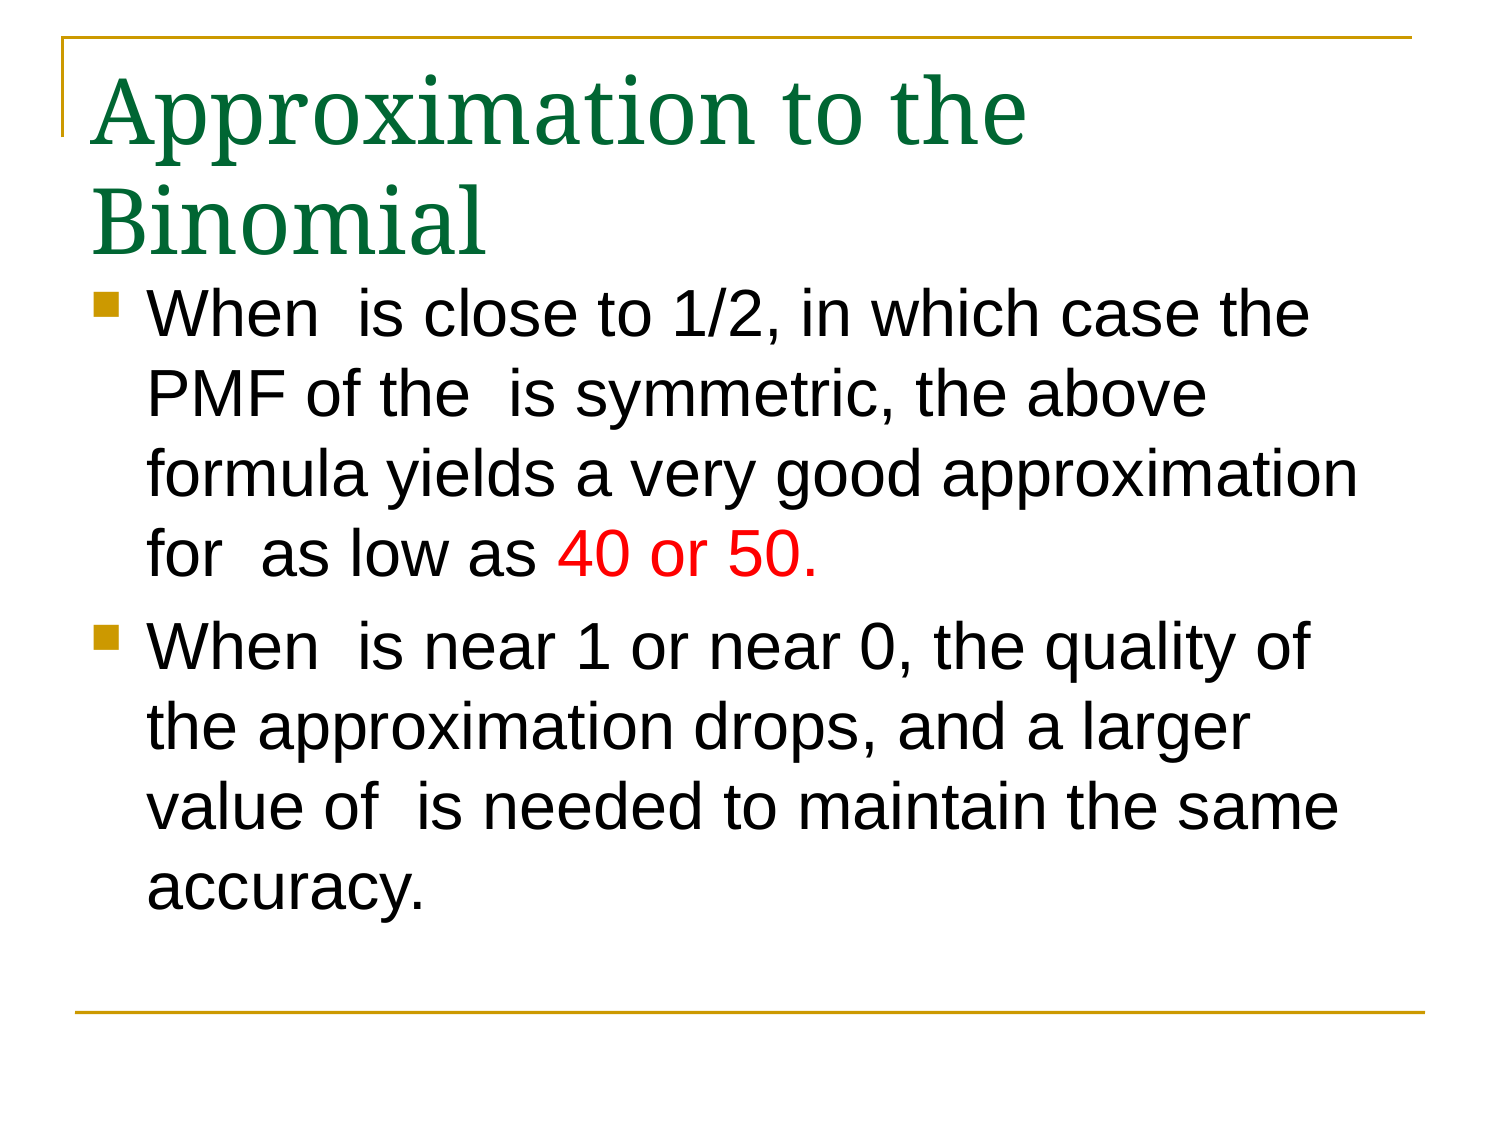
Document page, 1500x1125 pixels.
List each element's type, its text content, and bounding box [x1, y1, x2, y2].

title Approximation to the Binomial [75, 45, 1425, 233]
